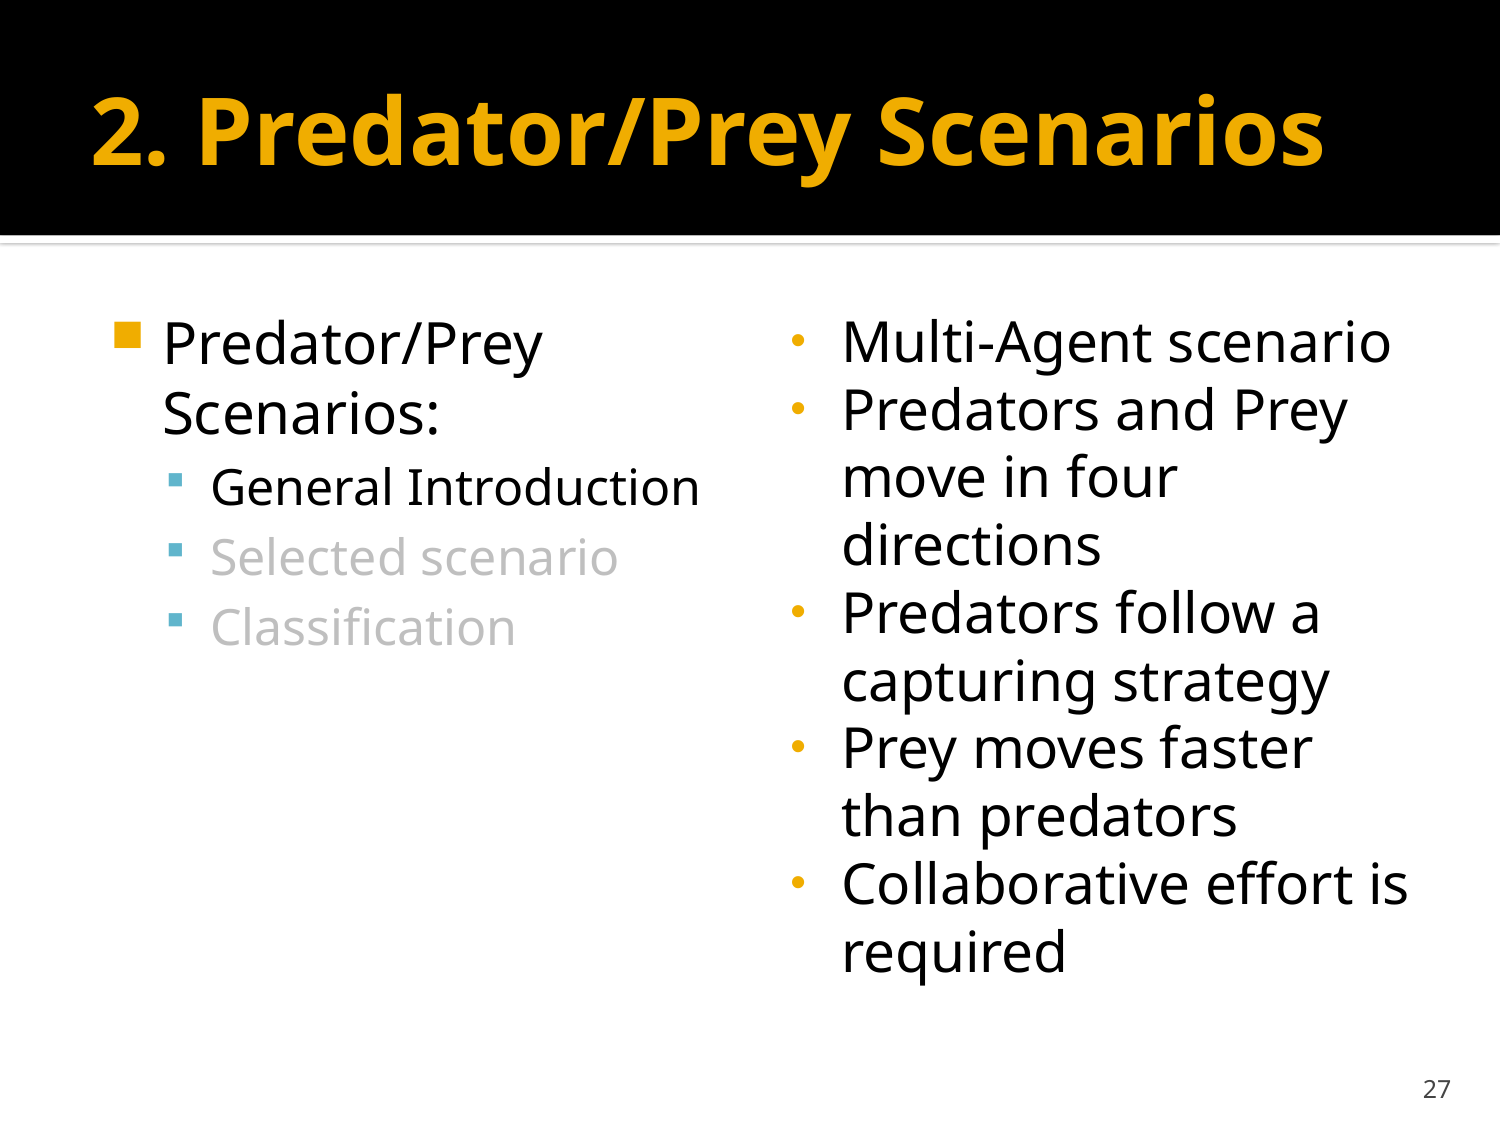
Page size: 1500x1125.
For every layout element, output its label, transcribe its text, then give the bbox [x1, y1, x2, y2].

list Predator/Prey Scenarios: General Introduction Selected scenario Classification [75, 291, 738, 1050]
title 2. Predator/Prey Scenarios [75, 24, 1425, 231]
slide_number 27 [1345, 1062, 1467, 1108]
list Multi-Agent scenario Predators and Prey move in four directions Predators follow a capturing strategy Prey moves faster than predators Collaborative effort is required [762, 291, 1425, 1050]
